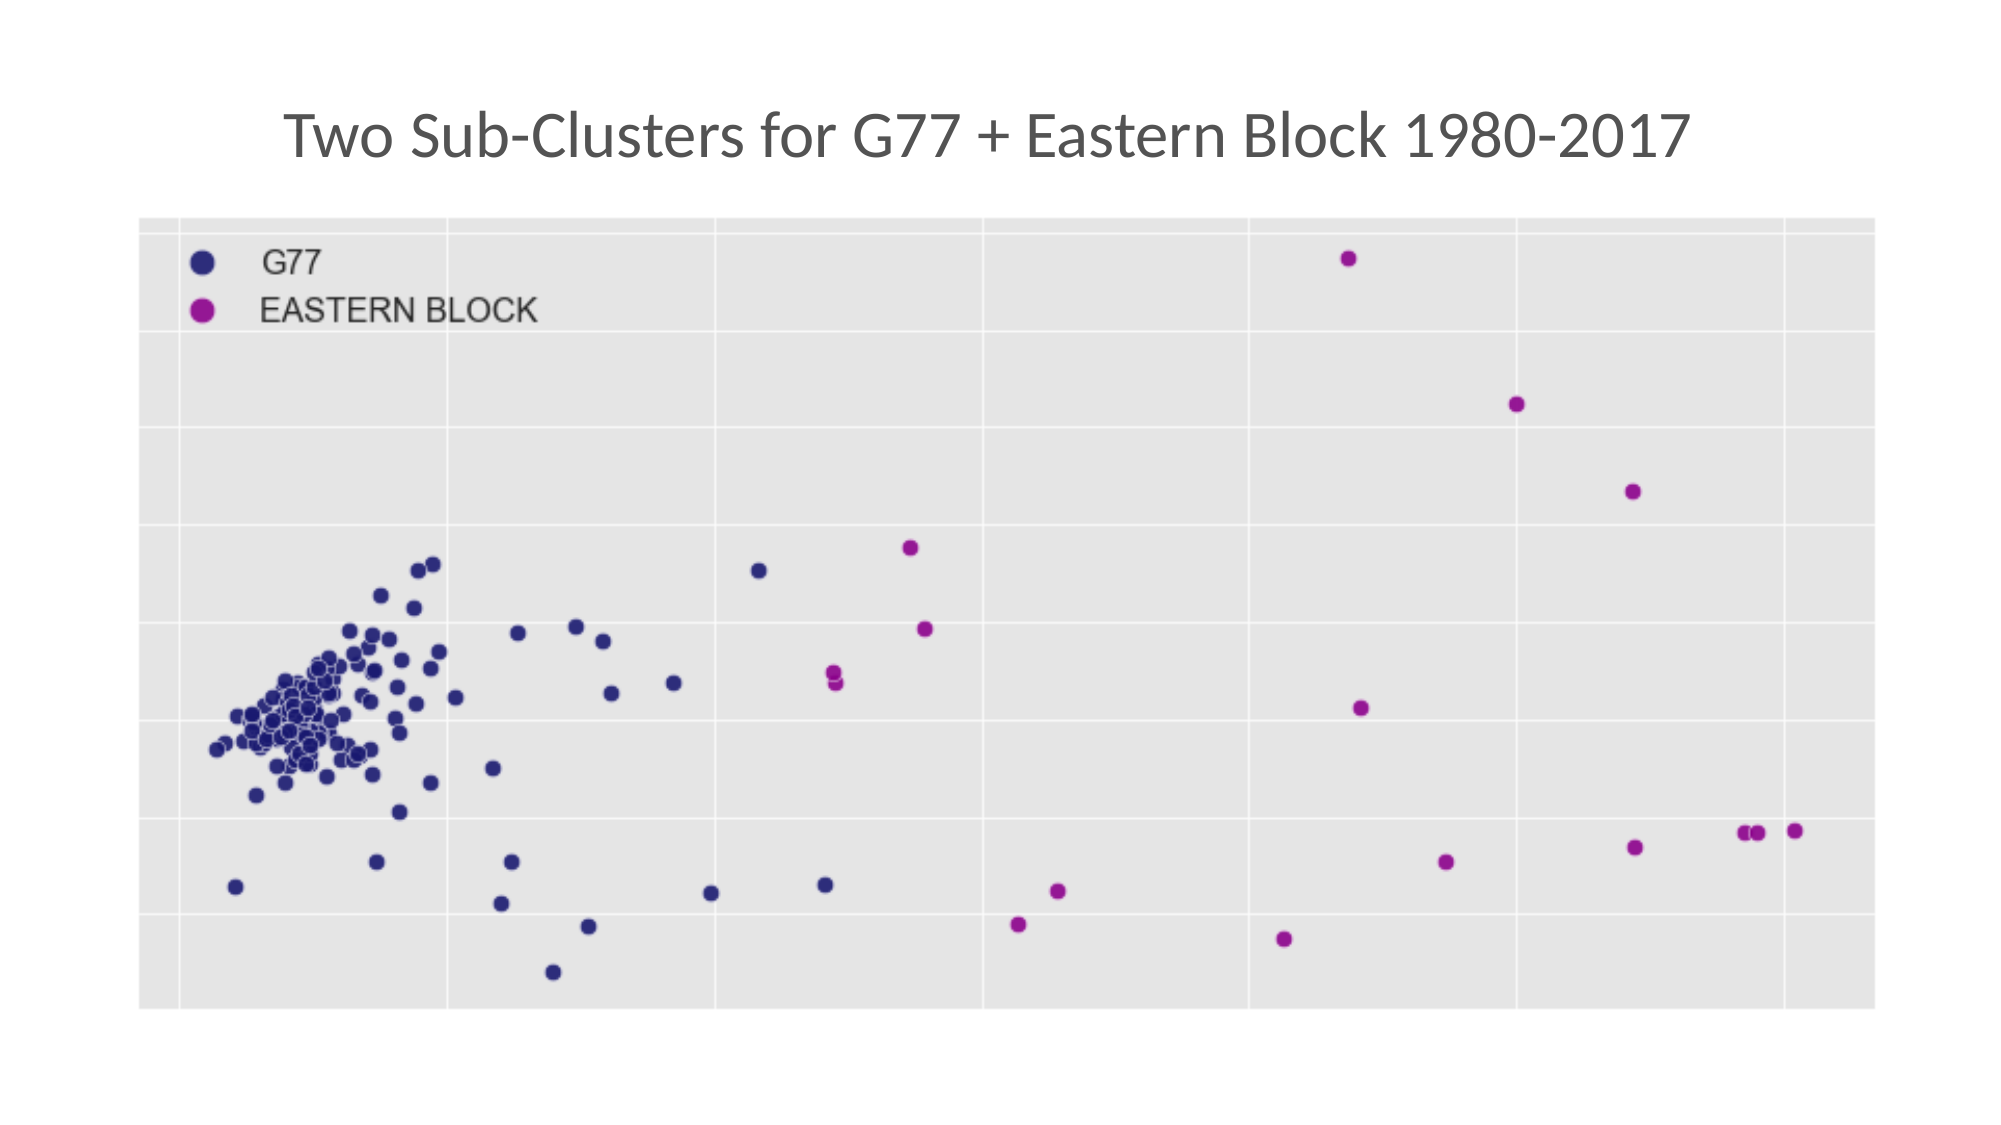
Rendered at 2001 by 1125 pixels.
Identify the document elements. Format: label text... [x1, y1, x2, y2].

text_box Two Sub-Clusters for G77 + Eastern Block 1980-2017 [119, 69, 1858, 203]
picture [123, 204, 1890, 1024]
